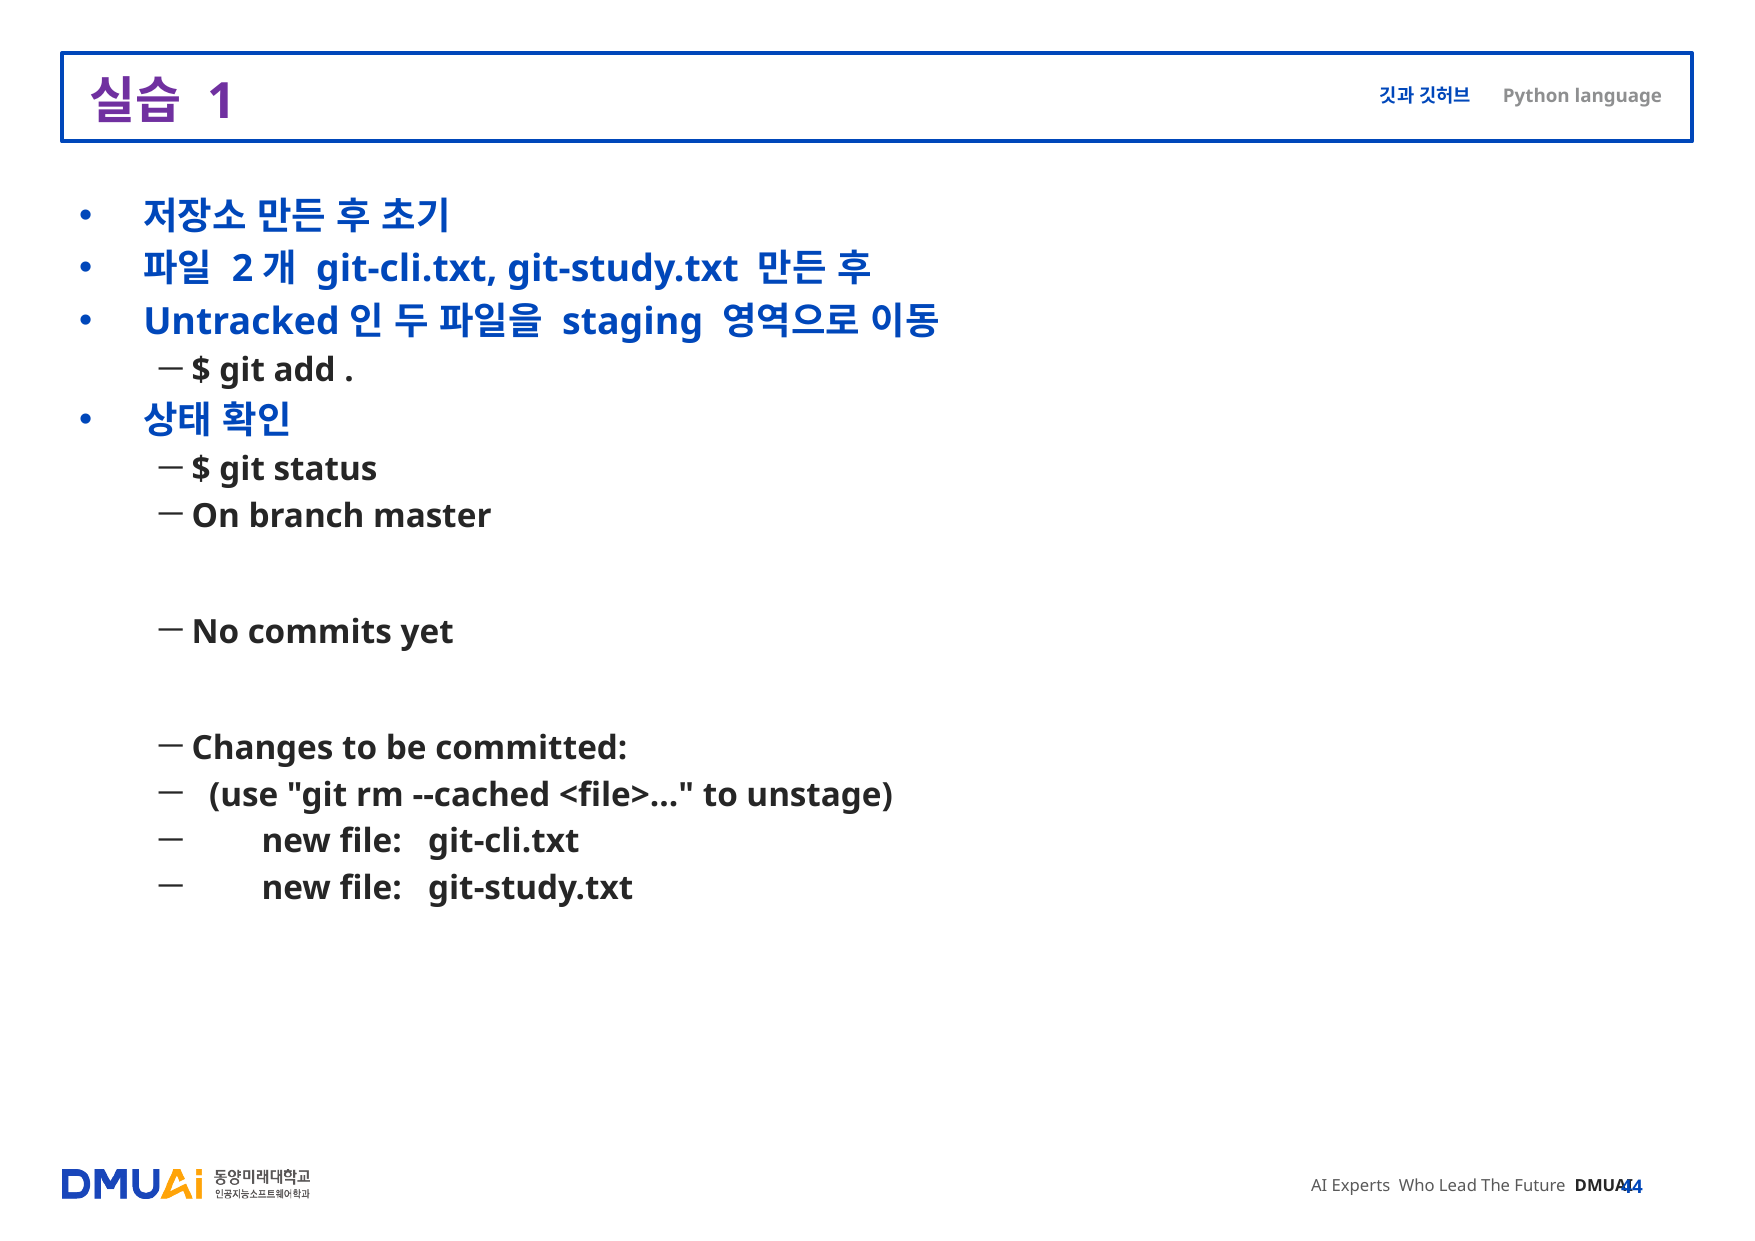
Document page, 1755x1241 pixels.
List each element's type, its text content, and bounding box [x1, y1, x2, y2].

list 저장소 만든 후 초기 파일 2개 git-cli.txt, git-study.txt 만든 후 Untracked인 두 파일을 staging 영역으로 이동 $ git add . 상태 확인 $ git status On branch master No commits yet Changes to be committed: (use "git rm --cached <file>..." to unstage) new file: git-cli.txt new file: git-study.txt [62, 183, 1681, 1140]
title 실습 1 [72, 69, 1586, 128]
picture [62, 1169, 310, 1199]
